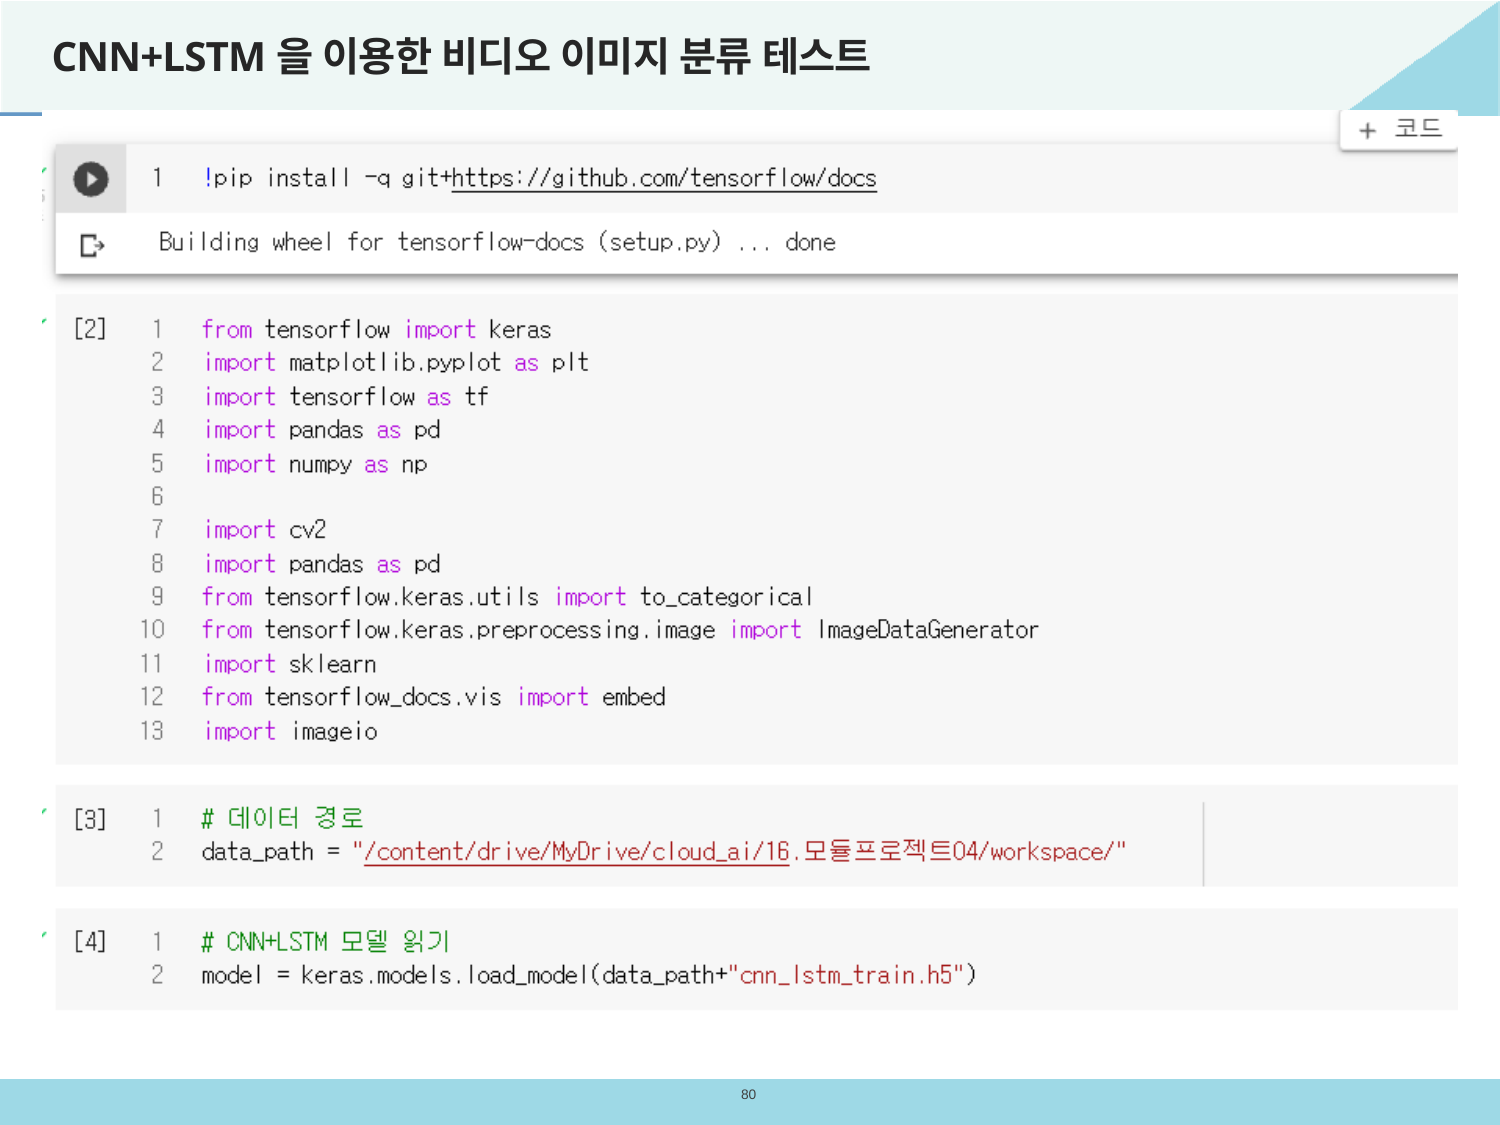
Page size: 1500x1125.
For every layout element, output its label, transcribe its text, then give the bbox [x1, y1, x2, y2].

title CNN+LSTM을 이용한 비디오 이미지 분류 테스트 [45, 19, 1396, 92]
picture [0, 1079, 1500, 1125]
picture [0, 1, 1500, 1016]
